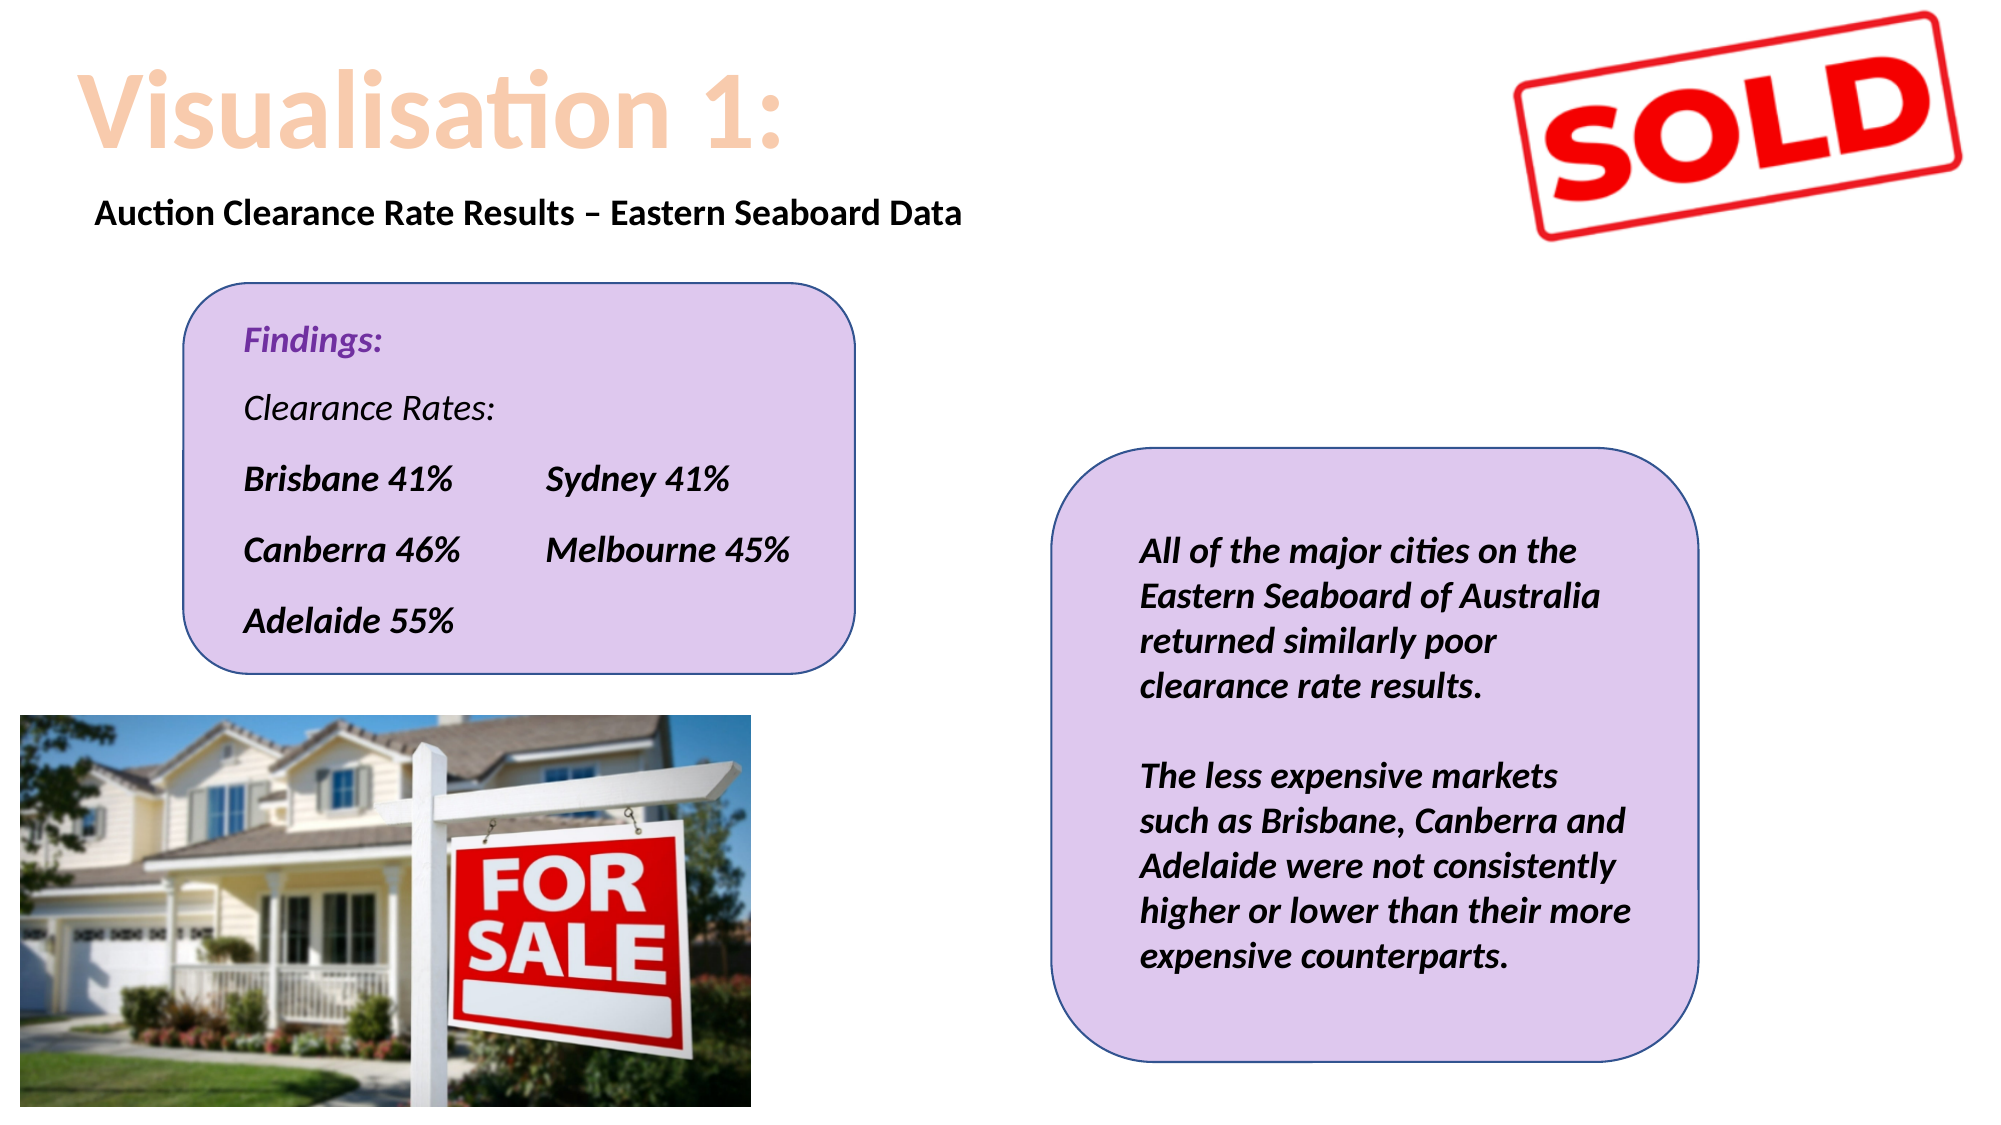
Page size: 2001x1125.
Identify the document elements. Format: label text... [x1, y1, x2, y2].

text_box All of the major cities on the Eastern Seaboard of Australia returned similarly poor clearance rate results. The less expensive markets such as Brisbane, Canberra and Adelaide were not consistently higher or lower than their more expensive counterparts. [1125, 428, 1650, 1074]
picture [20, 715, 751, 1107]
text_box [182, 282, 842, 672]
text_box Auction Clearance Rate Results – Eastern Seaboard Data [79, 180, 1194, 240]
picture [1485, 0, 2000, 259]
text_box Visualisation 1: [62, 28, 803, 179]
text_box Findings: Clearance Rates: Brisbane 41% Sydney 41% Canberra 46% Melbourne 45% Adelaide 55% [228, 307, 886, 739]
text_box [1650, 462, 1700, 1048]
text_box [1050, 450, 1125, 1059]
